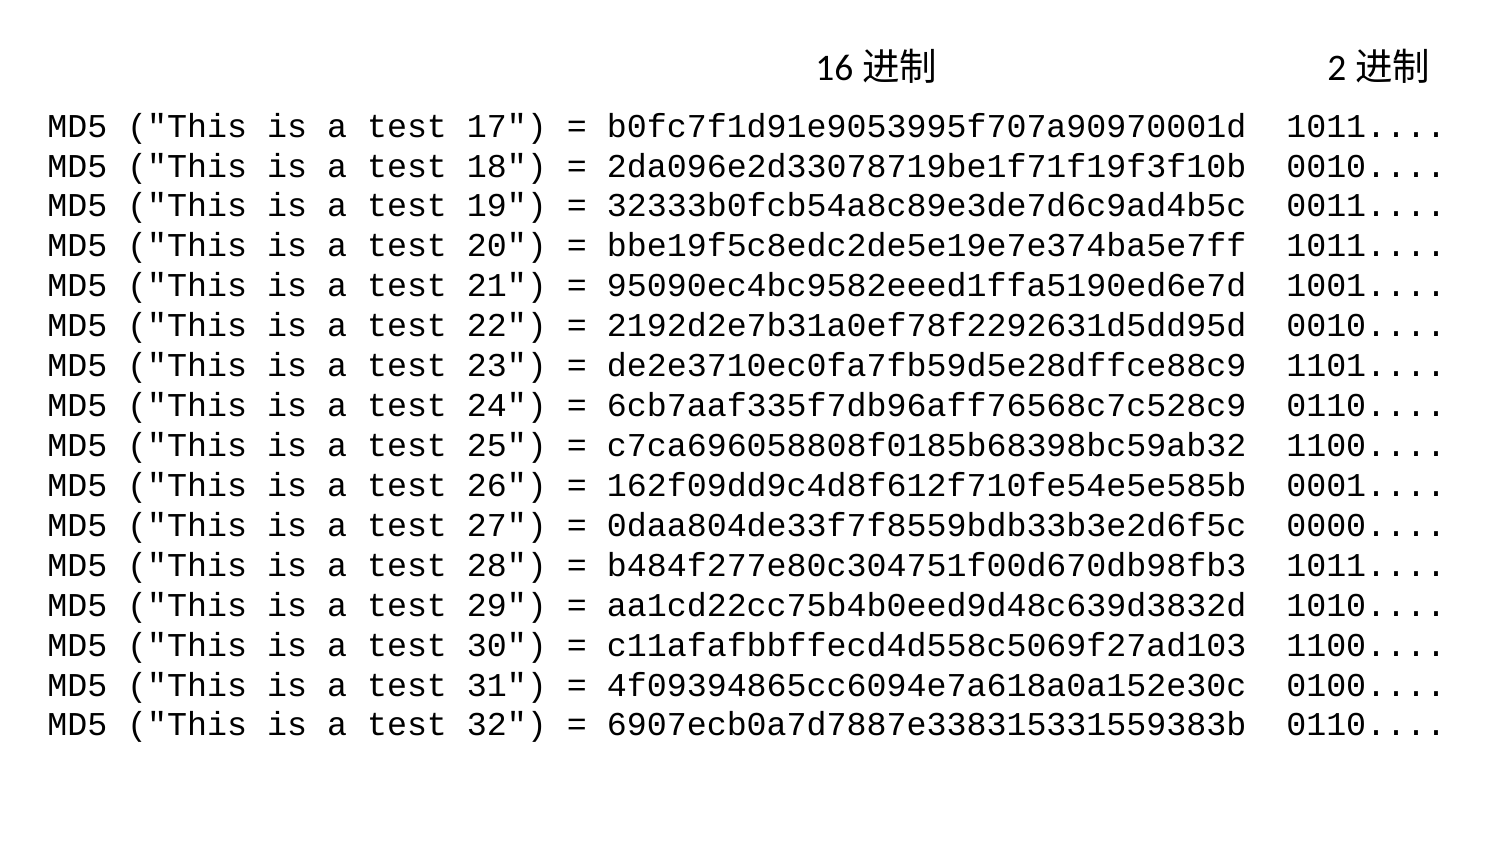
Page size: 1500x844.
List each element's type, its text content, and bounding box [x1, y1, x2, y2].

list MD5 ("This is a test 17") = b0fc7f1d91e9053995f707a90970001d 1011.... MD5 ("This is a test 18") = 2da096e2d33078719be1f71f19f3f10b 0010.... MD5 ("This is a test 19") = 32333b0fcb54a8c89e3de7d6c9ad4b5c 0011.... MD5 ("This is a test 20") = bbe19f5c8edc2de5e19e7e374ba5e7ff 1011.... MD5 ("This is a test 21") = 95090ec4bc9582eeed1ffa5190ed6e7d 1001.... MD5 ("This is a test 22") = 2192d2e7b31a0ef78f2292631d5dd95d 0010.... MD5 ("This is a test 23") = de2e3710ec0fa7fb59d5e28dffce88c9 1101.... MD5 ("This is a test 24") = 6cb7aaf335f7db96aff76568c7c528c9 0110.... MD5 ("This is a test 25") = c7ca696058808f0185b68398bc59ab32 1100.... MD5 ("This is a test 26") = 162f09dd9c4d8f612f710fe54e5e585b 0001.... MD5 ("This is a test 27") = 0daa804de33f7f8559bdb33b3e2d6f5c 0000.... MD5 ("This is a test 28") = b484f277e80c304751f00d670db98fb3 1011.... MD5 ("This is a test 29") = aa1cd22cc75b4b0eed9d48c639d3832d 1010.... MD5 ("This is a test 30") = c11afafbbffecd4d558c5069f27ad103 1100.... MD5 ("This is a test 31") = 4f09394865cc6094e7a618a0a152e30c 0100.... MD5 ("This is a test 32") = 6907ecb0a7d7887e338315331559383b 0110.... [32, 96, 1471, 765]
text_box 2进制 [1312, 35, 1471, 96]
text_box 16进制 [800, 35, 972, 96]
